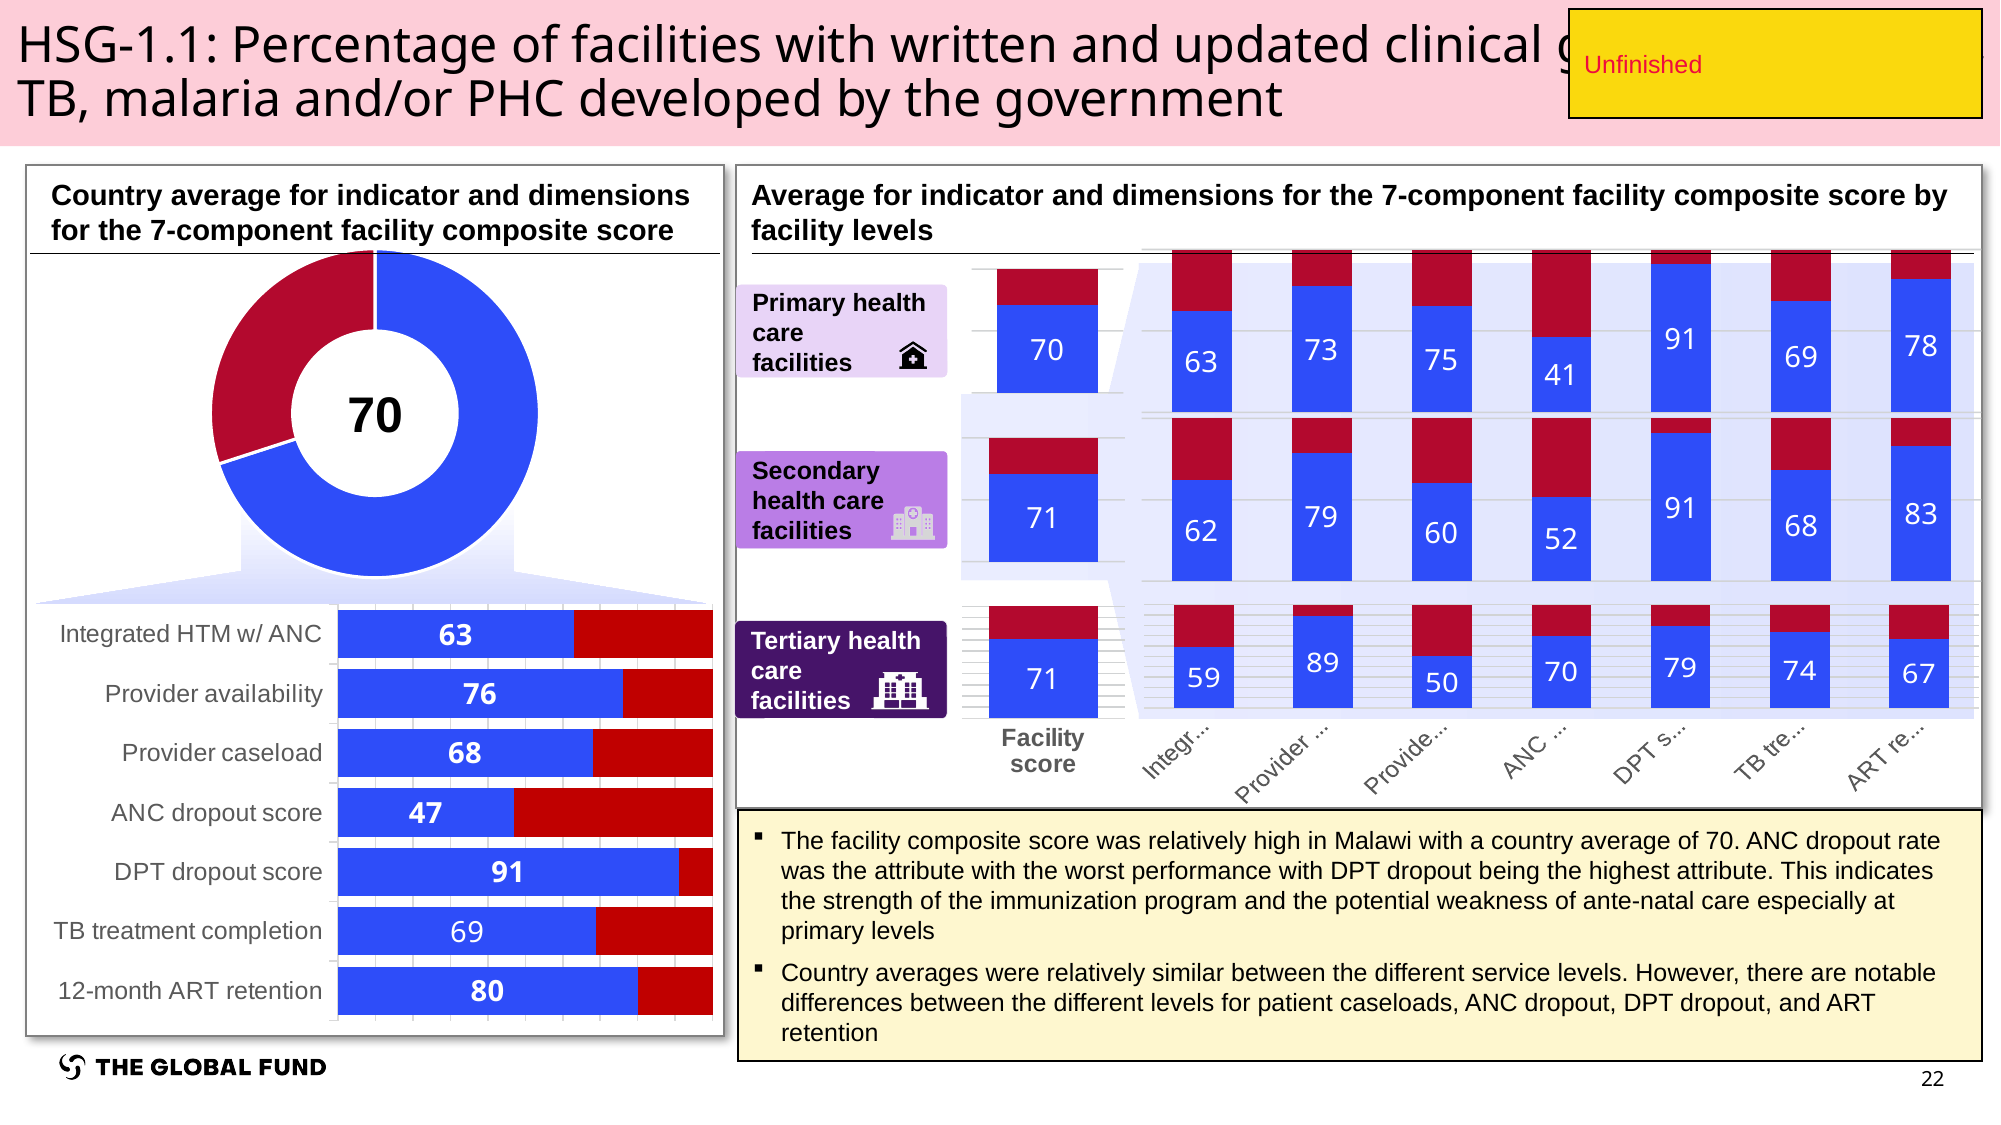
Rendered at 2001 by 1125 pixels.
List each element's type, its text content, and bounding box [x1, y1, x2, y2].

text_box HSG-1.1: Percentage of facilities with written and updated clinical guidelines for HIV, TB, malaria and/or PHC developed by the government [0, 0, 2000, 147]
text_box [736, 451, 947, 549]
picture [59, 1054, 326, 1080]
text_box [735, 164, 1983, 809]
chart [40, 603, 714, 1023]
text_box Unfinished [1568, 8, 1983, 119]
text_box [25, 164, 725, 1037]
chart [133, 254, 617, 585]
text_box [734, 620, 948, 719]
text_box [249, 36, 1750, 98]
text_box [36, 585, 707, 605]
chart [133, 241, 617, 253]
text_box Average for indicator and dimensions for the 7-component facility composite score by facility levels [736, 168, 1966, 254]
slide_number 22 [1797, 1062, 1945, 1094]
chart [961, 246, 1999, 809]
text_box Country average for indicator and dimensions for the 7-component facility composite score [36, 168, 714, 253]
text_box The facility composite score was relatively high in Malawi with a country average of 70. ANC dropout rate was the attribute with the worst performance with DPT dropout being the highest attribute. This indicates the strength of the immunization program and the potential weakness of ante-natal care especially at primary levels Country averages were relatively similar between the different service levels. However, there are notable differences between the different levels for patient caseloads, ANC dropout, DPT dropout, and ART retention [737, 809, 1983, 1062]
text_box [736, 284, 947, 378]
